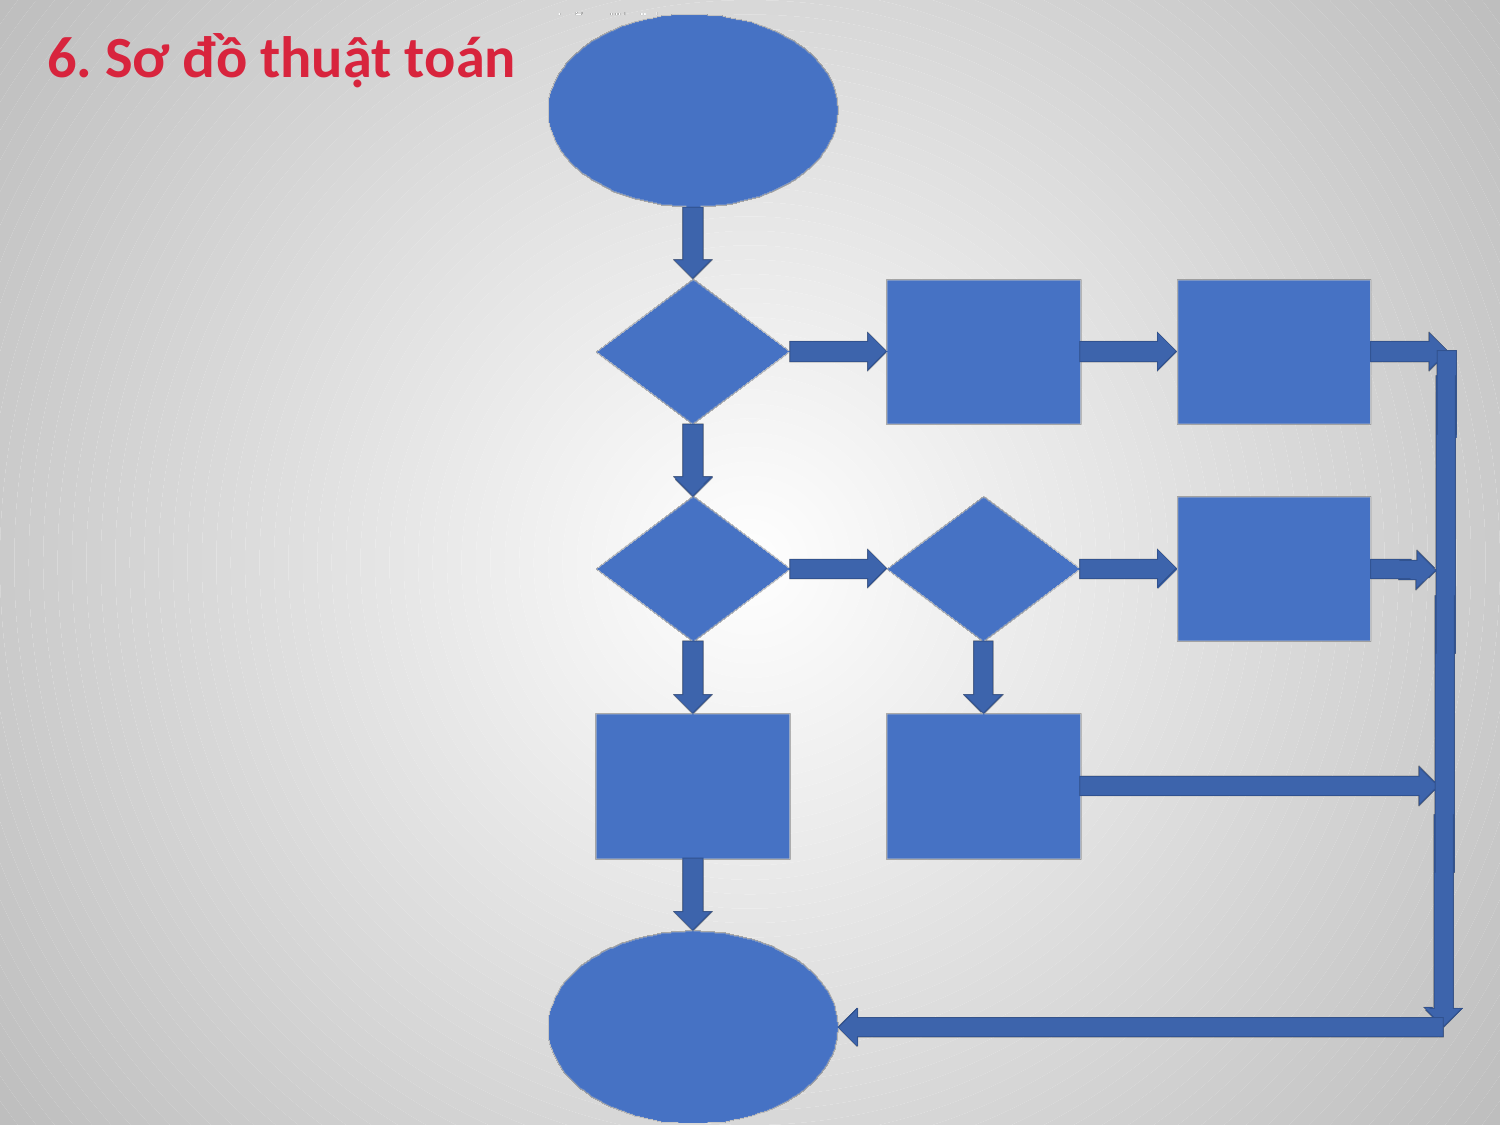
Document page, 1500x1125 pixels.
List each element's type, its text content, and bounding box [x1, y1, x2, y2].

title 6. Sơ đồ thuật toán [32, 12, 544, 96]
picture [546, 12, 1463, 1123]
